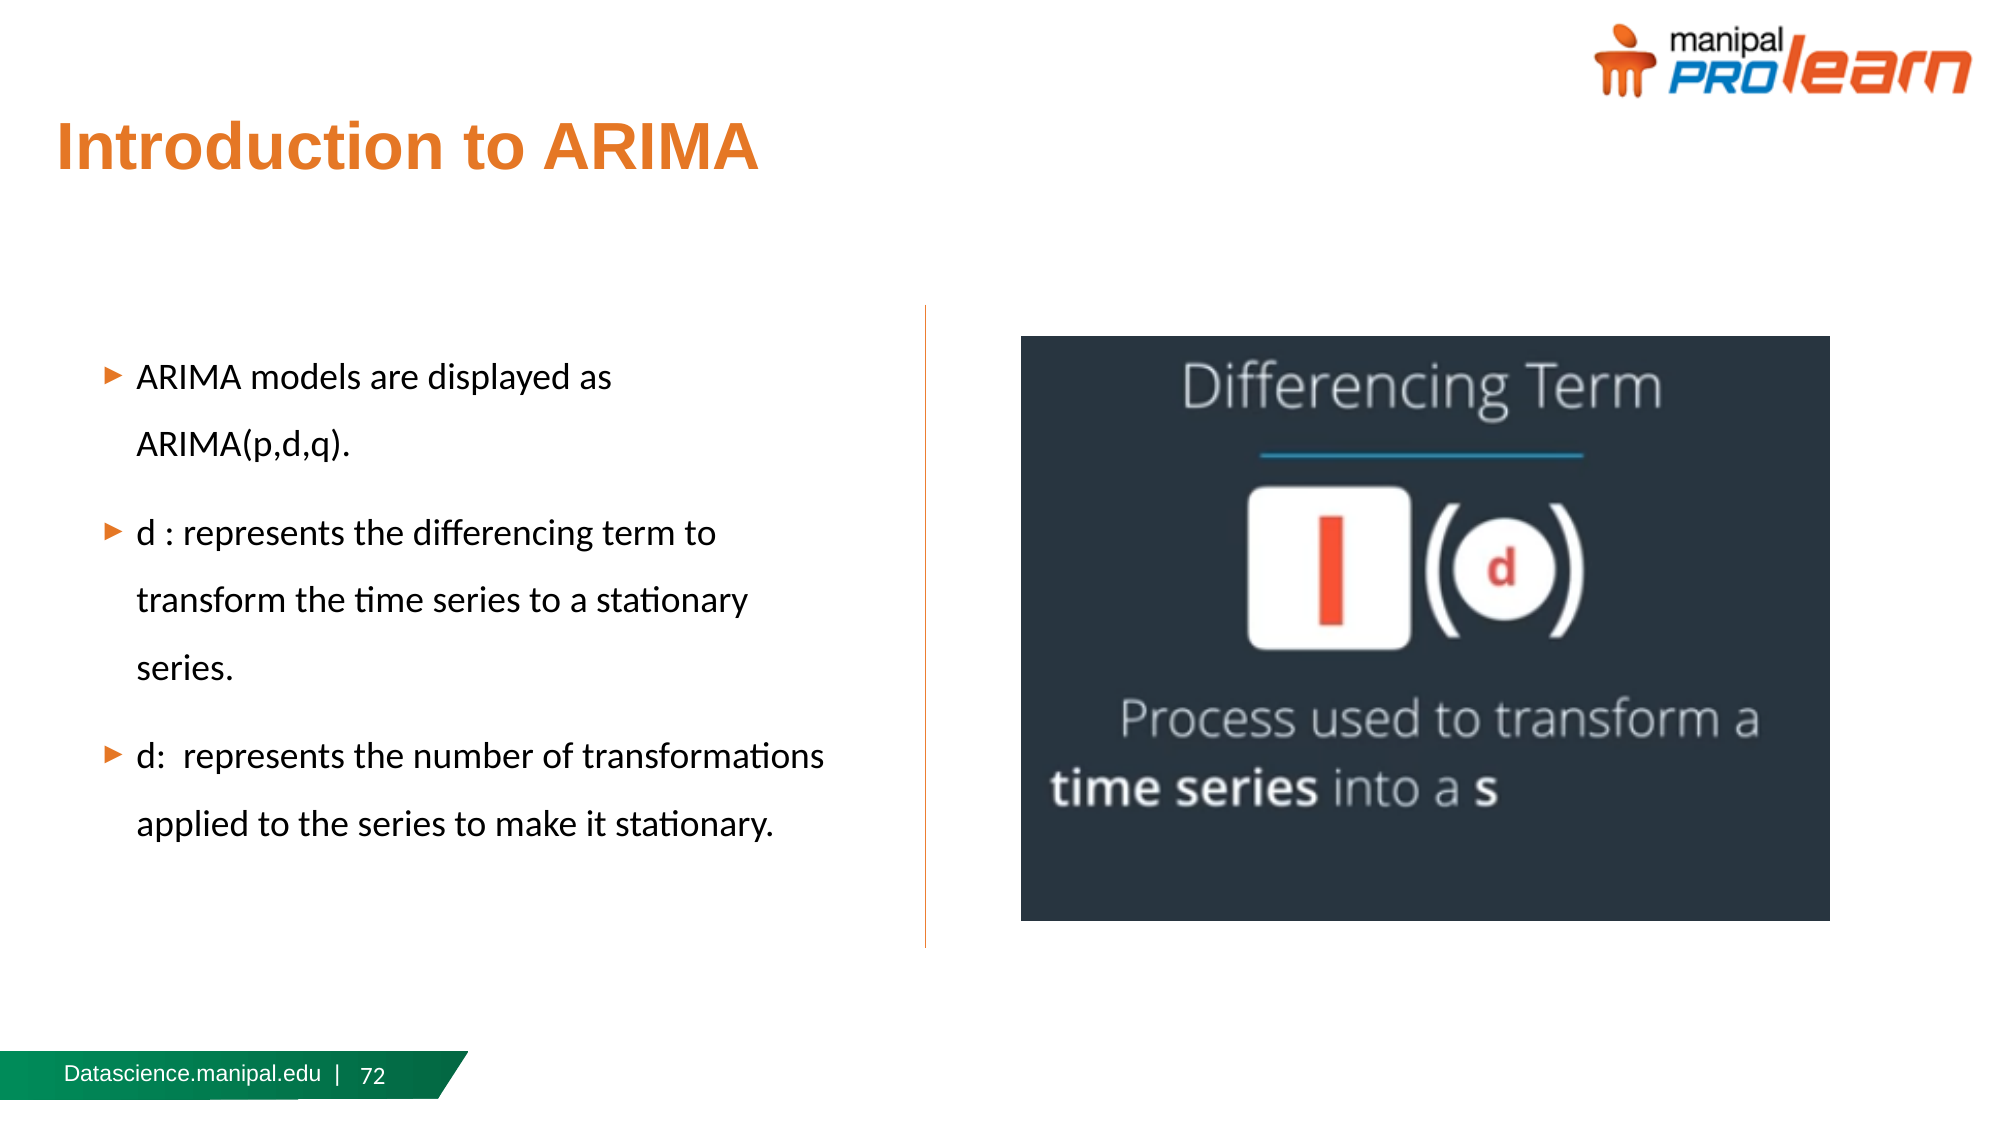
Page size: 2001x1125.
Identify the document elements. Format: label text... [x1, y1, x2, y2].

picture [1021, 336, 1830, 921]
title Introduction to ARIMA [41, 39, 1767, 257]
text_box ARIMA models are displayed as ARIMA(p,d,q). d : represents the differencing term to transform the time series to a stationary series. d: represents the number of transformations applied to the series to make it stationary. [84, 322, 850, 877]
slide_number 72 [345, 1044, 467, 1105]
picture [1578, 18, 1984, 100]
